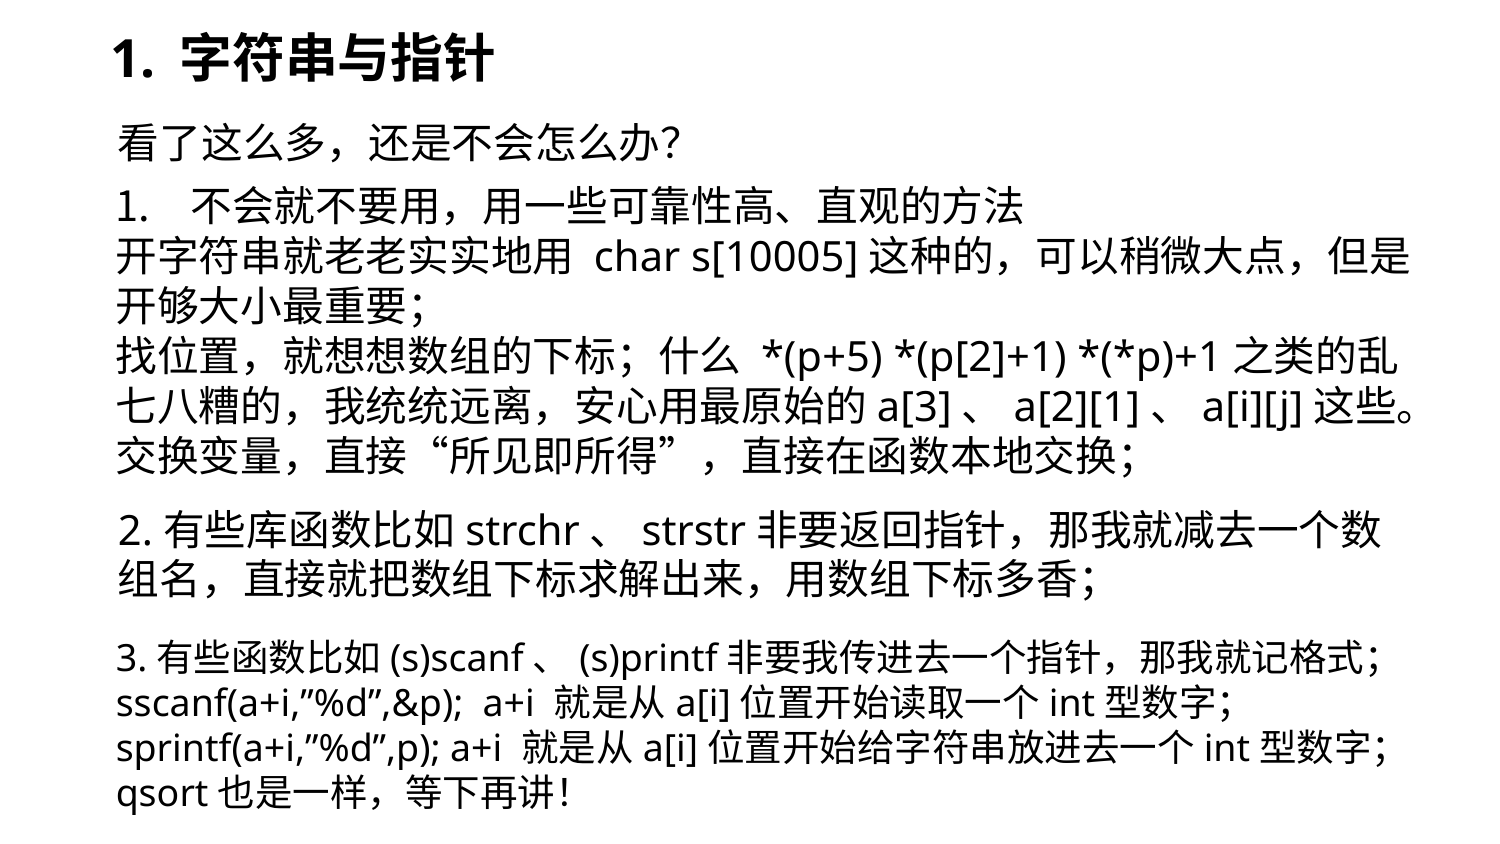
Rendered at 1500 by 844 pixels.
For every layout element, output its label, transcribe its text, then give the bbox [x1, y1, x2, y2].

text_box 看了这么多，还是不会怎么办？ [103, 109, 866, 172]
text_box 2.有些库函数比如strchr、strstr非要返回指针，那我就减去一个数组名，直接就把数组下标求解出来，用数组下标多香； [103, 495, 1411, 611]
title 1. 字符串与指针 [103, 28, 1397, 94]
text_box 3.有些函数比如(s)scanf、(s)printf非要我传进去一个指针，那我就记格式； sscanf(a+i,”%d”,&p); a+i 就是从a[i]位置开始读取一个int型数字； sprintf(a+i,”%d”,p); a+i 就是从a[i]位置开始给字符串放进去一个int型数字； qsort也是一样，等下再讲！ [101, 626, 1488, 822]
text_box 不会就不要用，用一些可靠性高、直观的方法 开字符串就老老实实地用 char s[10005]这种的，可以稍微大点，但是开够大小最重要； 找位置，就想想数组的下标；什么 *(p+5) *(p[2]+1) *(*p)+1之类的乱七八糟的，我统统远离，安心用最原始的a[3]、a[2][1]、a[i][j]这些。 交换变量，直接“所见即所得”，直接在函数本地交换； [100, 172, 1434, 488]
